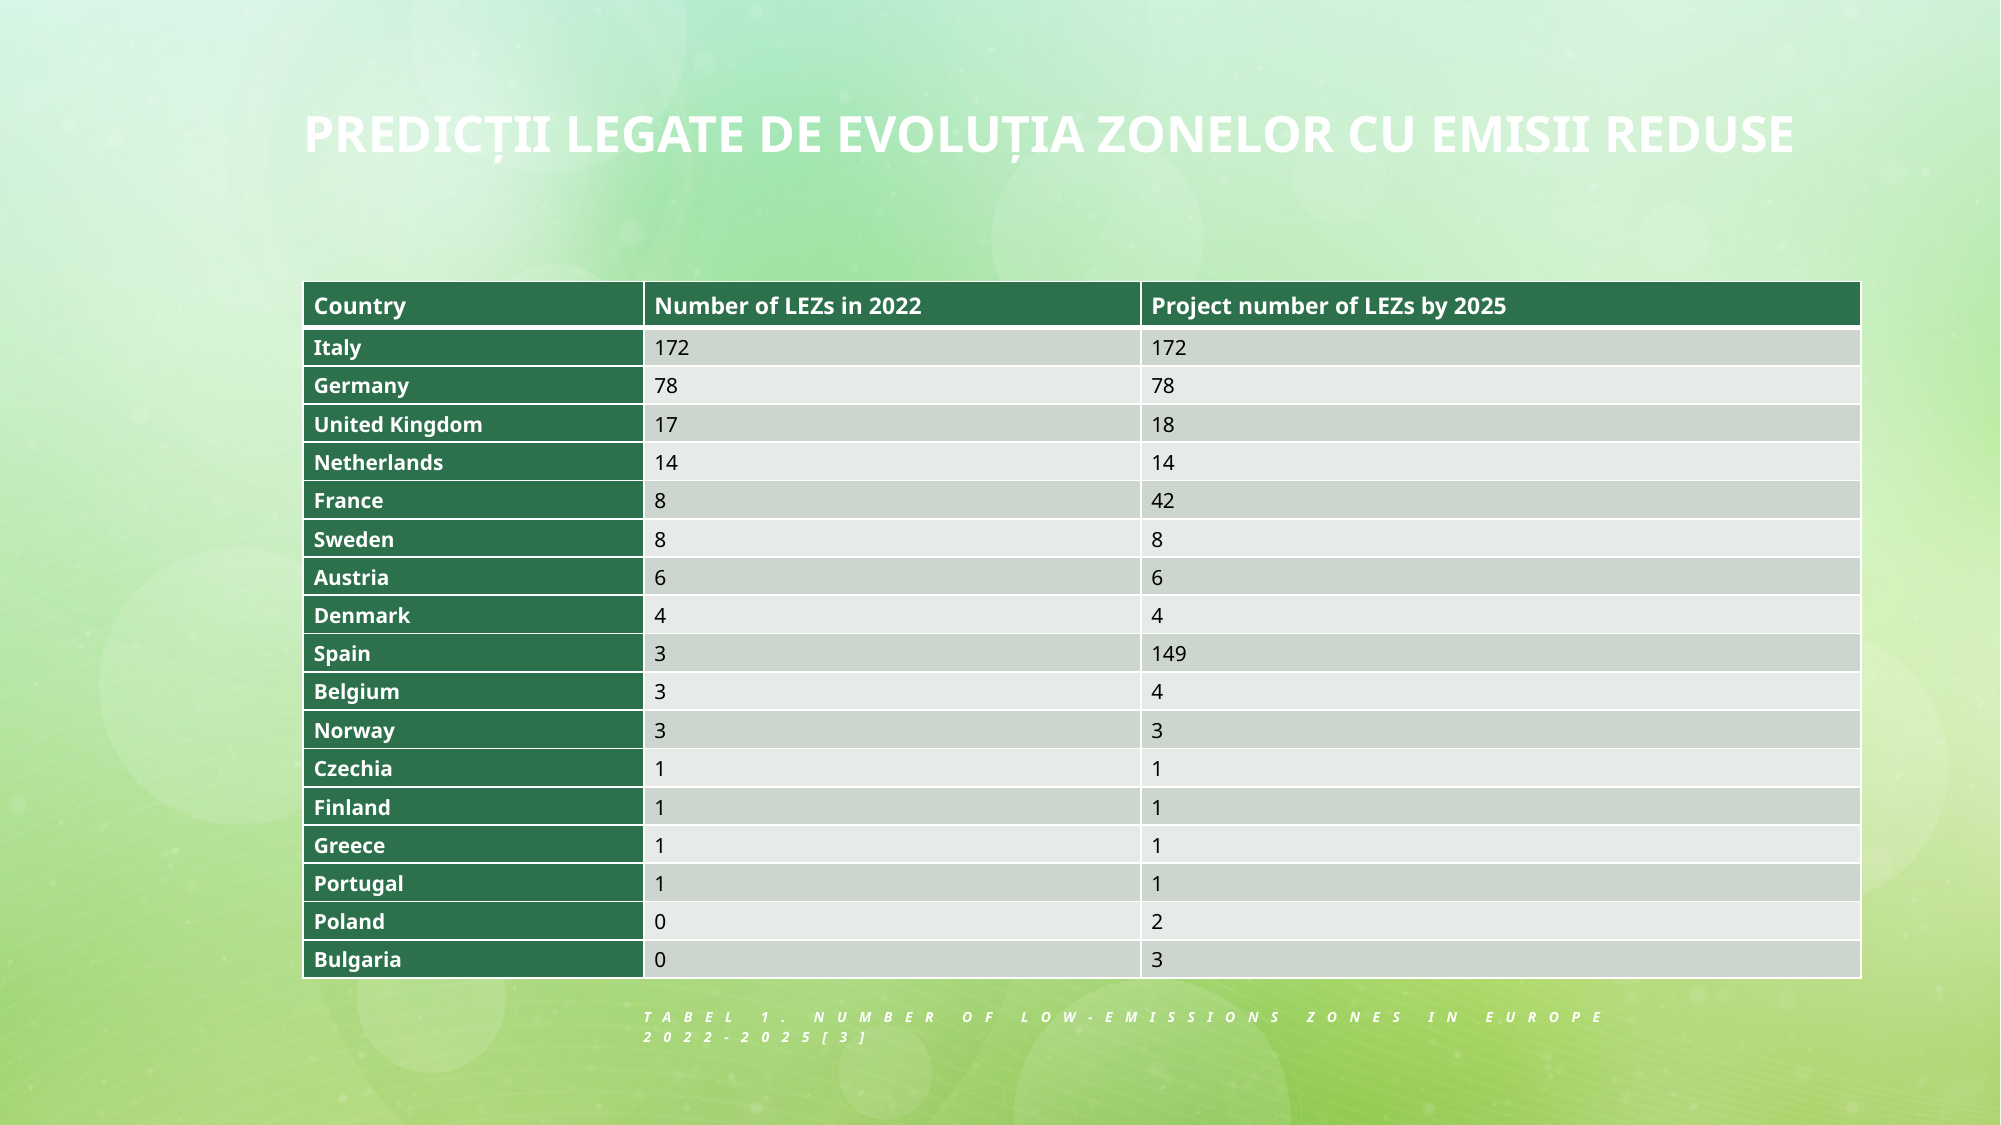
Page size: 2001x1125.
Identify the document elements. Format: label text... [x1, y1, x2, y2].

table_header Number of LEZs in 2022 [645, 282, 1140, 325]
table_cell 3 [645, 634, 1140, 671]
table_header Project number of LEZs by 2025 [1142, 282, 1860, 325]
table_cell 1 [645, 788, 1140, 824]
table_cell 14 [1142, 443, 1860, 480]
table_cell 1 [1142, 788, 1860, 824]
table_cell 1 [1142, 864, 1860, 901]
table_header Country [304, 282, 643, 325]
table_cell 1 [1142, 826, 1860, 862]
table_cell 0 [645, 902, 1140, 939]
table_cell 3 [645, 673, 1140, 709]
table_cell 17 [645, 405, 1140, 441]
table_cell Portugal [304, 864, 643, 901]
title Tabel 1. Number of Low-Emissions Zones in Europe 2022-2025[3] [628, 997, 1683, 1075]
table_cell Austria [304, 558, 643, 594]
table_cell 78 [1142, 367, 1860, 403]
table_cell Czechia [304, 749, 643, 786]
table_cell 2 [1142, 902, 1860, 939]
text_box PREDICȚII LEGATE DE EVOLUȚIA ZONELOR CU EMISII REDUSE [192, 95, 1907, 171]
table_cell 149 [1142, 634, 1860, 671]
table_cell Bulgaria [304, 941, 643, 977]
table_cell 1 [645, 749, 1140, 786]
table_cell 172 [645, 330, 1140, 365]
table_cell 172 [1142, 330, 1860, 365]
table_cell Belgium [304, 673, 643, 709]
table_cell 3 [645, 711, 1140, 748]
table_cell Italy [304, 330, 643, 365]
table_cell Norway [304, 711, 643, 748]
table_cell 4 [1142, 596, 1860, 633]
table_cell 1 [645, 864, 1140, 901]
table_cell Sweden [304, 520, 643, 556]
table_cell Netherlands [304, 443, 643, 480]
table_cell Spain [304, 634, 643, 671]
table_cell 0 [645, 941, 1140, 977]
table_cell 8 [1142, 520, 1860, 556]
table_cell 78 [645, 367, 1140, 403]
table_cell 4 [645, 596, 1140, 633]
table_cell United Kingdom [304, 405, 643, 441]
table_cell 8 [645, 520, 1140, 556]
table_cell Greece [304, 826, 643, 862]
table_cell Poland [304, 902, 643, 939]
table_cell 8 [645, 481, 1140, 518]
table_cell 18 [1142, 405, 1860, 441]
table_cell Denmark [304, 596, 643, 633]
table_cell Germany [304, 367, 643, 403]
table_cell 42 [1142, 481, 1860, 518]
table_cell 1 [1142, 749, 1860, 786]
table_cell Finland [304, 788, 643, 824]
table_cell 6 [645, 558, 1140, 594]
table_cell 1 [645, 826, 1140, 862]
table_cell 4 [1142, 673, 1860, 709]
table_cell 3 [1142, 711, 1860, 748]
table_cell 3 [1142, 941, 1860, 977]
picture [0, 0, 2001, 1125]
table_cell France [304, 481, 643, 518]
table_cell 14 [645, 443, 1140, 480]
table_cell 6 [1142, 558, 1860, 594]
